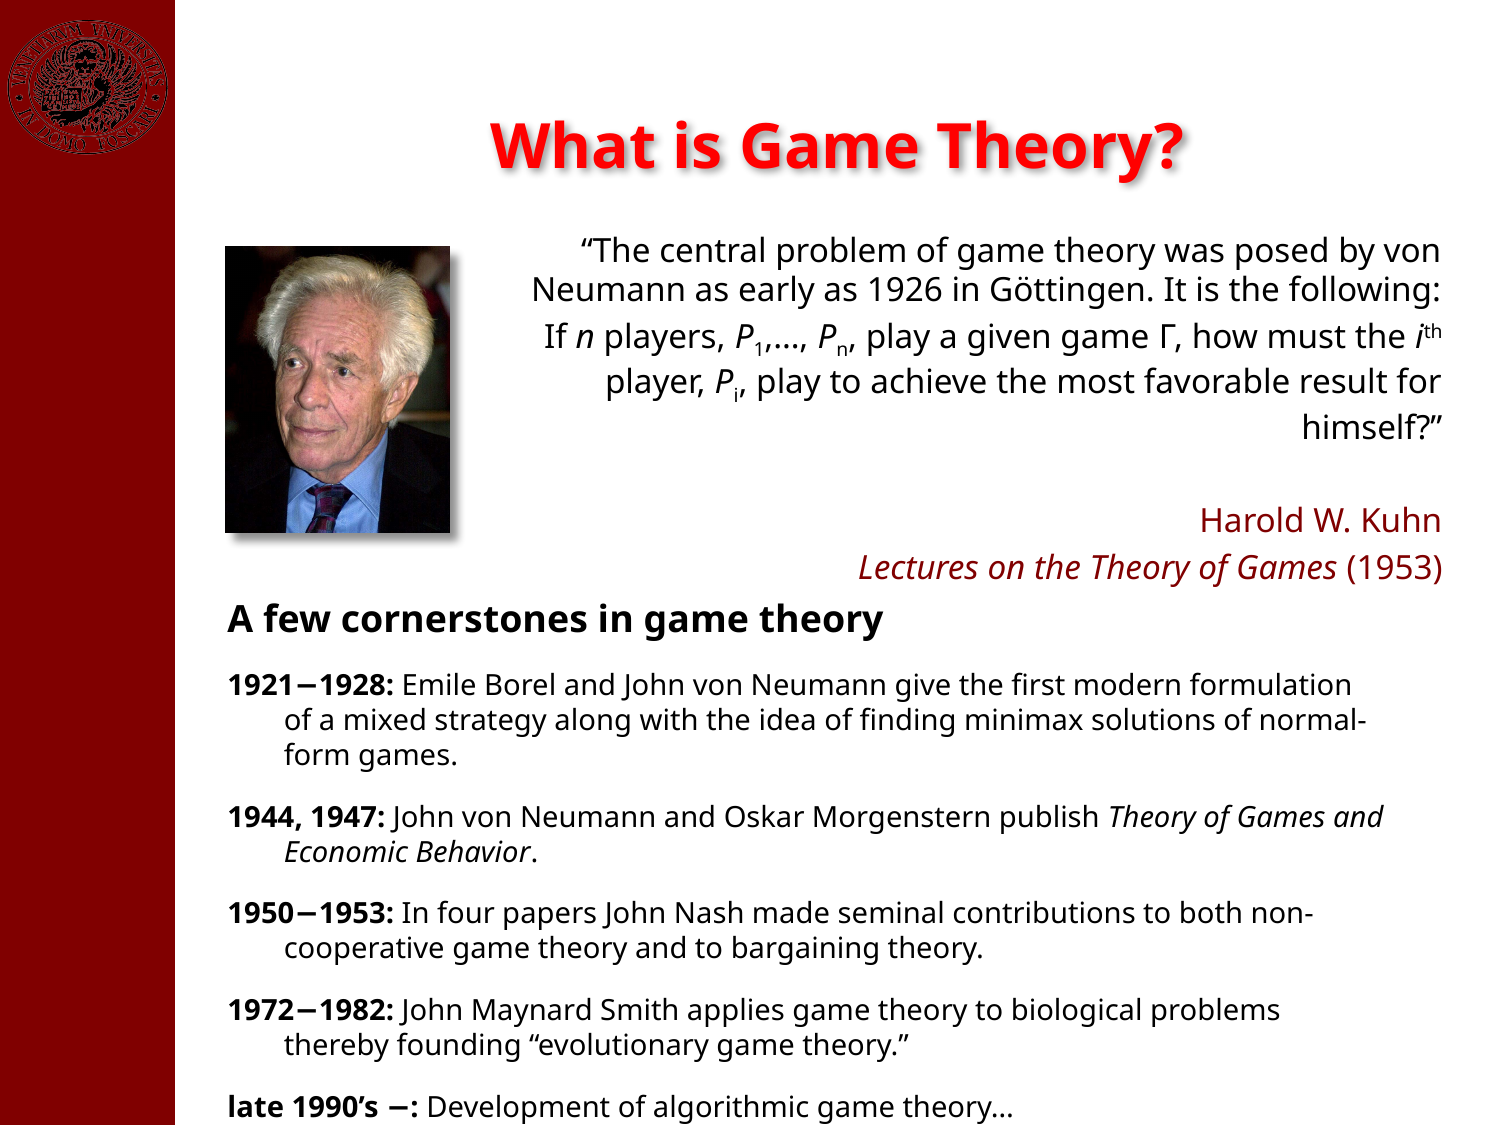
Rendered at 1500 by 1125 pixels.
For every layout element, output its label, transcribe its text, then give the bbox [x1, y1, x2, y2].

picture [0, 12, 175, 275]
text_box A few cornerstones in game theory 1921−1928: Emile Borel and John von Neumann give the first modern formulation of a mixed strategy along with the idea of finding minimax solutions of normal-form games. 1944, 1947: John von Neumann and Oskar Morgenstern publish Theory of Games and Economic Behavior. 1950−1953: In four papers John Nash made seminal contributions to both non-cooperative game theory and to bargaining theory. 1972−1982: John Maynard Smith applies game theory to biological problems thereby founding “evolutionary game theory.” late 1990’s −: Development of algorithmic game theory… [212, 587, 1400, 1113]
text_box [224, 221, 1458, 601]
text_box What is Game Theory? [262, 50, 1413, 219]
